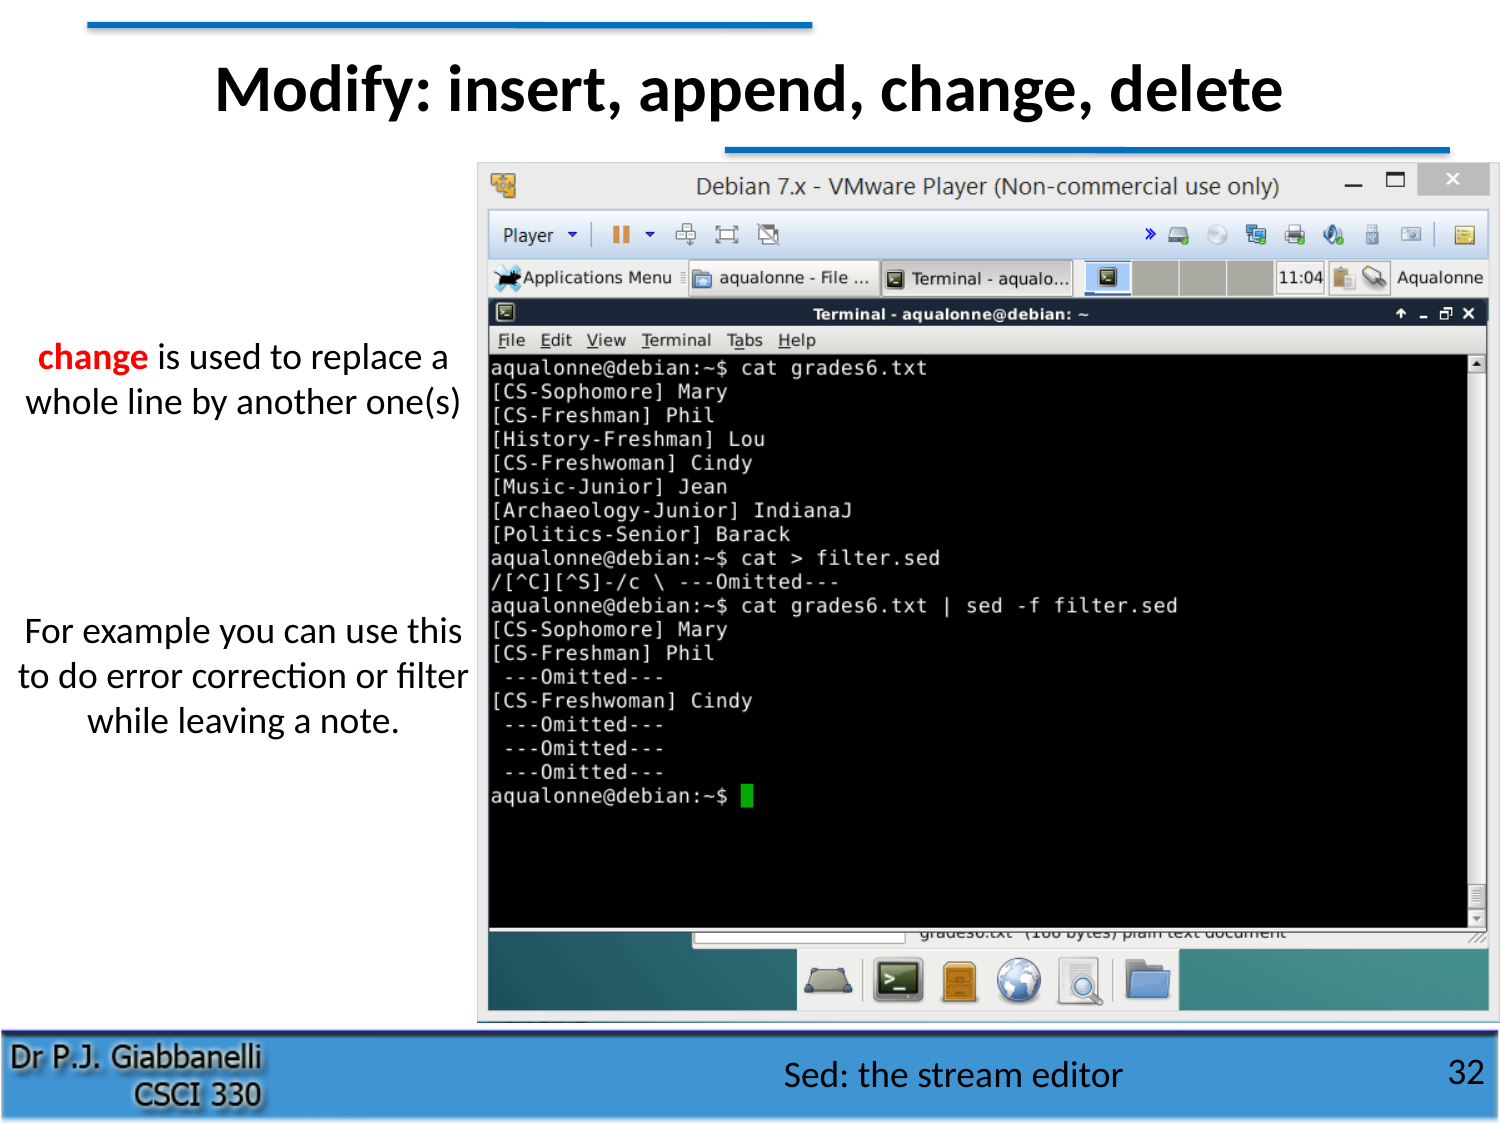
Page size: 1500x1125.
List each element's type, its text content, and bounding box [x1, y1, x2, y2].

text_box For example you can use this to do error correction or filter while leaving a note. [0, 598, 471, 749]
picture [0, 1026, 1500, 1125]
picture [477, 162, 1500, 1023]
text_box Modify: insert, append, change, delete [0, 37, 1500, 133]
text_box change is used to replace a whole line by another one(s) [0, 324, 471, 430]
